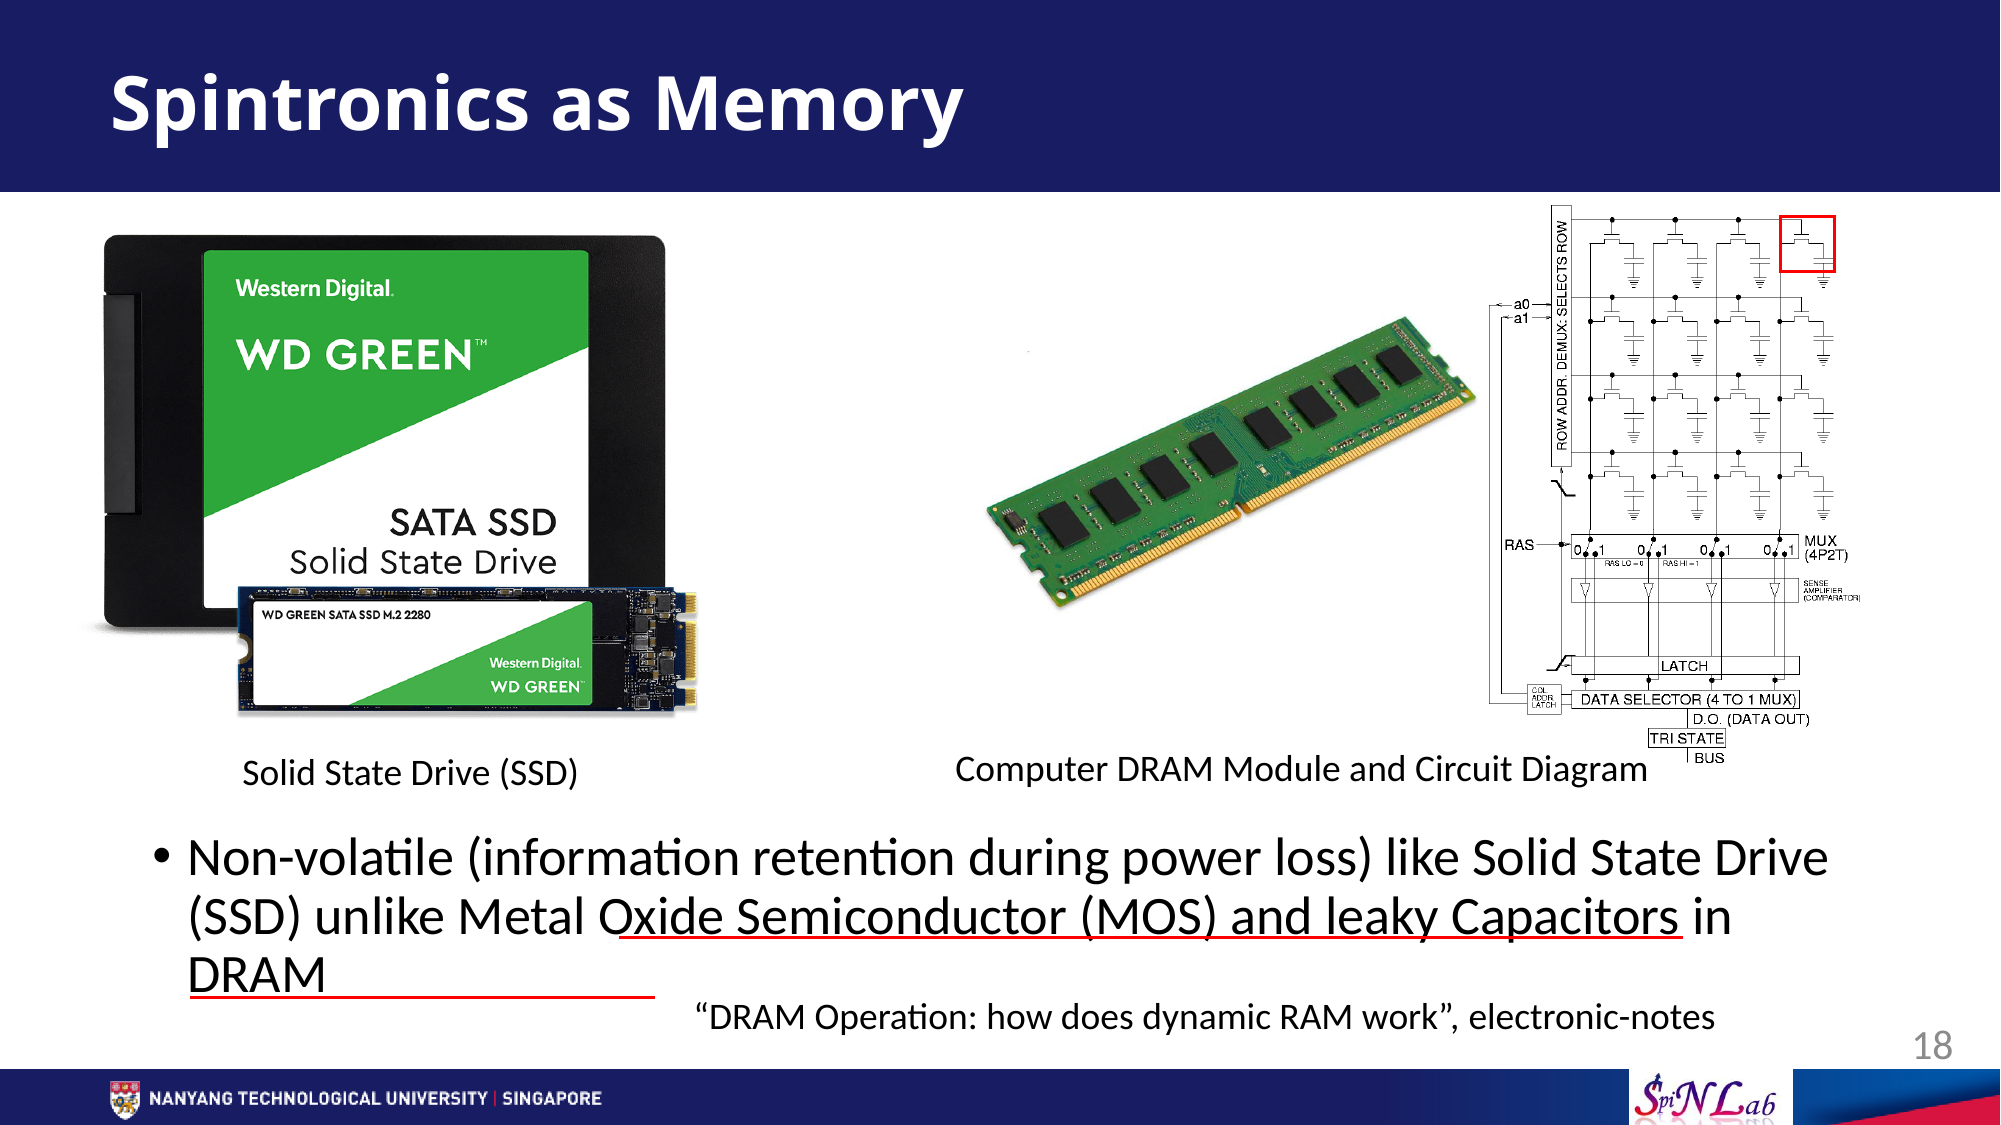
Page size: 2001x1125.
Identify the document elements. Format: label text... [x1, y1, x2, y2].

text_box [0, 1066, 2000, 1125]
list Non-volatile (information retention during power loss) like Solid State Drive (SSD) unlike Metal Oxide Semiconductor (MOS) and leaky Capacitors in DRAM [137, 821, 1863, 1014]
picture [0, 0, 2000, 842]
text_box “DRAM Operation: how does dynamic RAM work”, electronic-notes [678, 984, 1945, 1045]
text_box Computer DRAM Module and Circuit Diagram [940, 736, 1683, 796]
slide_number 18 [1518, 1013, 1969, 1066]
picture [983, 201, 1863, 767]
